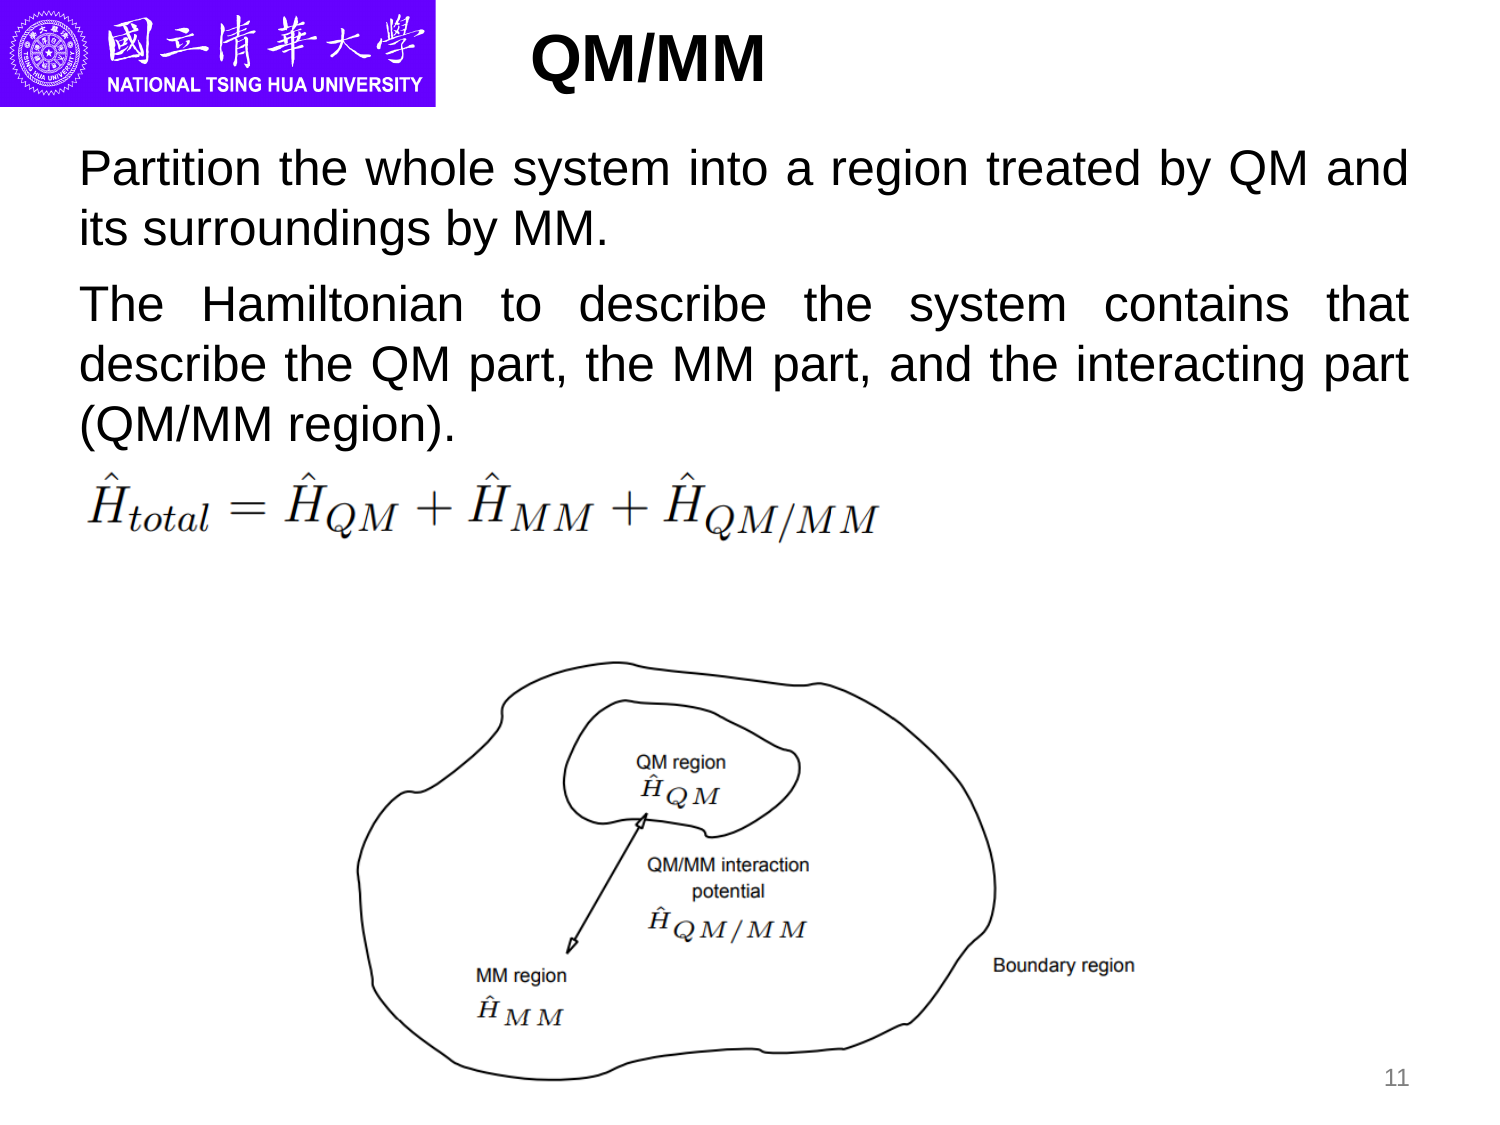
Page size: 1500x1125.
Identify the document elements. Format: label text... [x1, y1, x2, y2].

title QM/MM [515, 0, 1425, 107]
picture [0, 0, 436, 107]
picture [341, 649, 1146, 1096]
slide_number 11 [1308, 1050, 1425, 1103]
picture [79, 462, 884, 551]
text_box The Hamiltonian to describe the system contains that describe the QM part, the MM part, and the interacting part (QM/MM region). [64, 264, 1425, 459]
text_box Partition the whole system into a region treated by QM and its surroundings by MM. [64, 127, 1425, 263]
